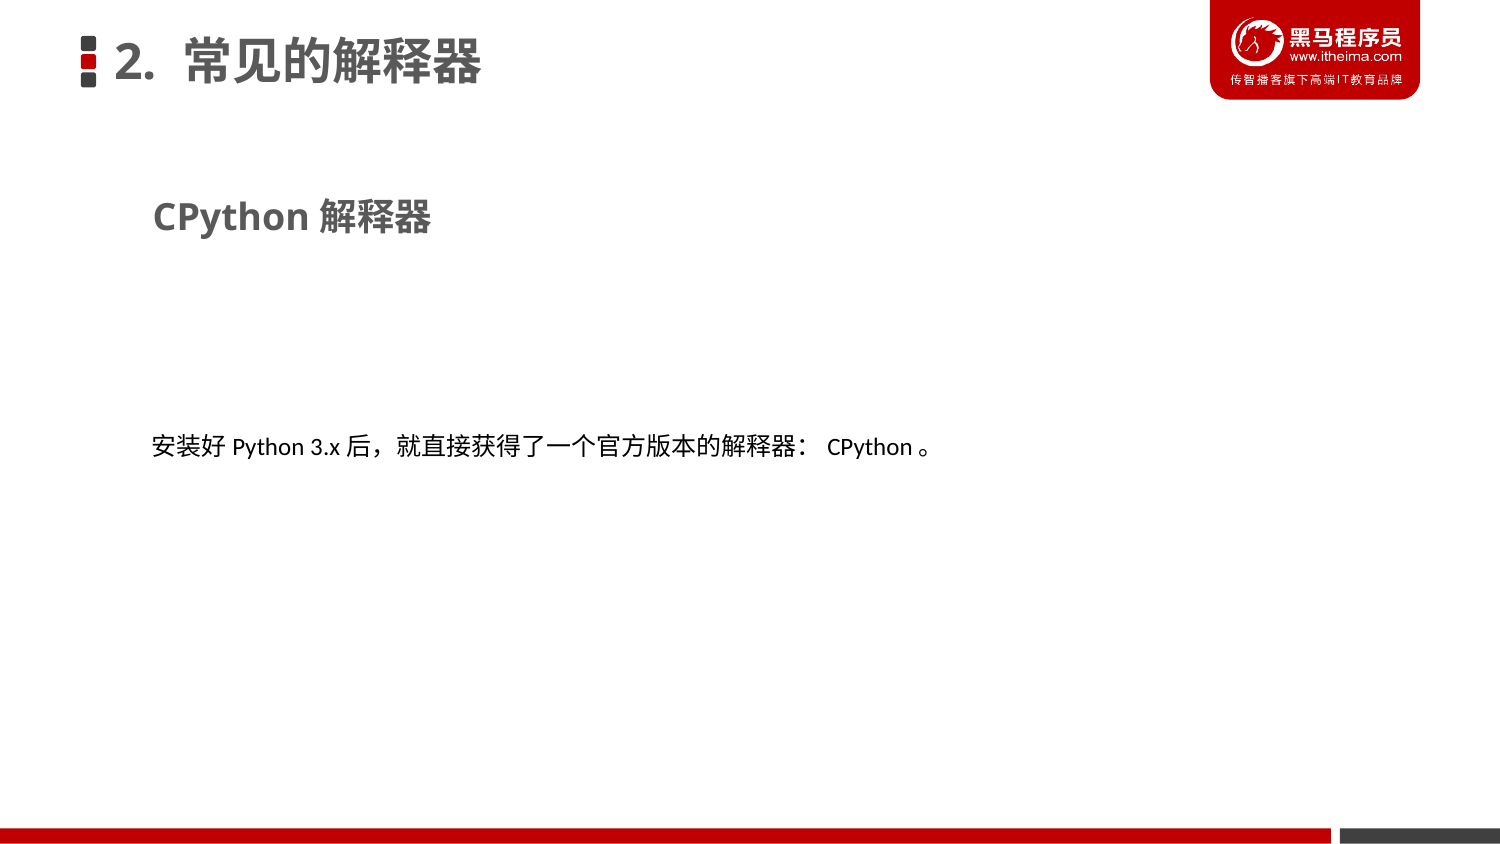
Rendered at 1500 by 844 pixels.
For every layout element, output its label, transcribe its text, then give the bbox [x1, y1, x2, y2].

picture [1212, 8, 1421, 94]
text_box 安装好Python 3.x后，就直接获得了一个官方版本的解释器：CPython。 [136, 413, 1241, 468]
text_box CPython解释器 [138, 185, 715, 246]
text_box 2. 常见的解释器 [103, 0, 987, 130]
